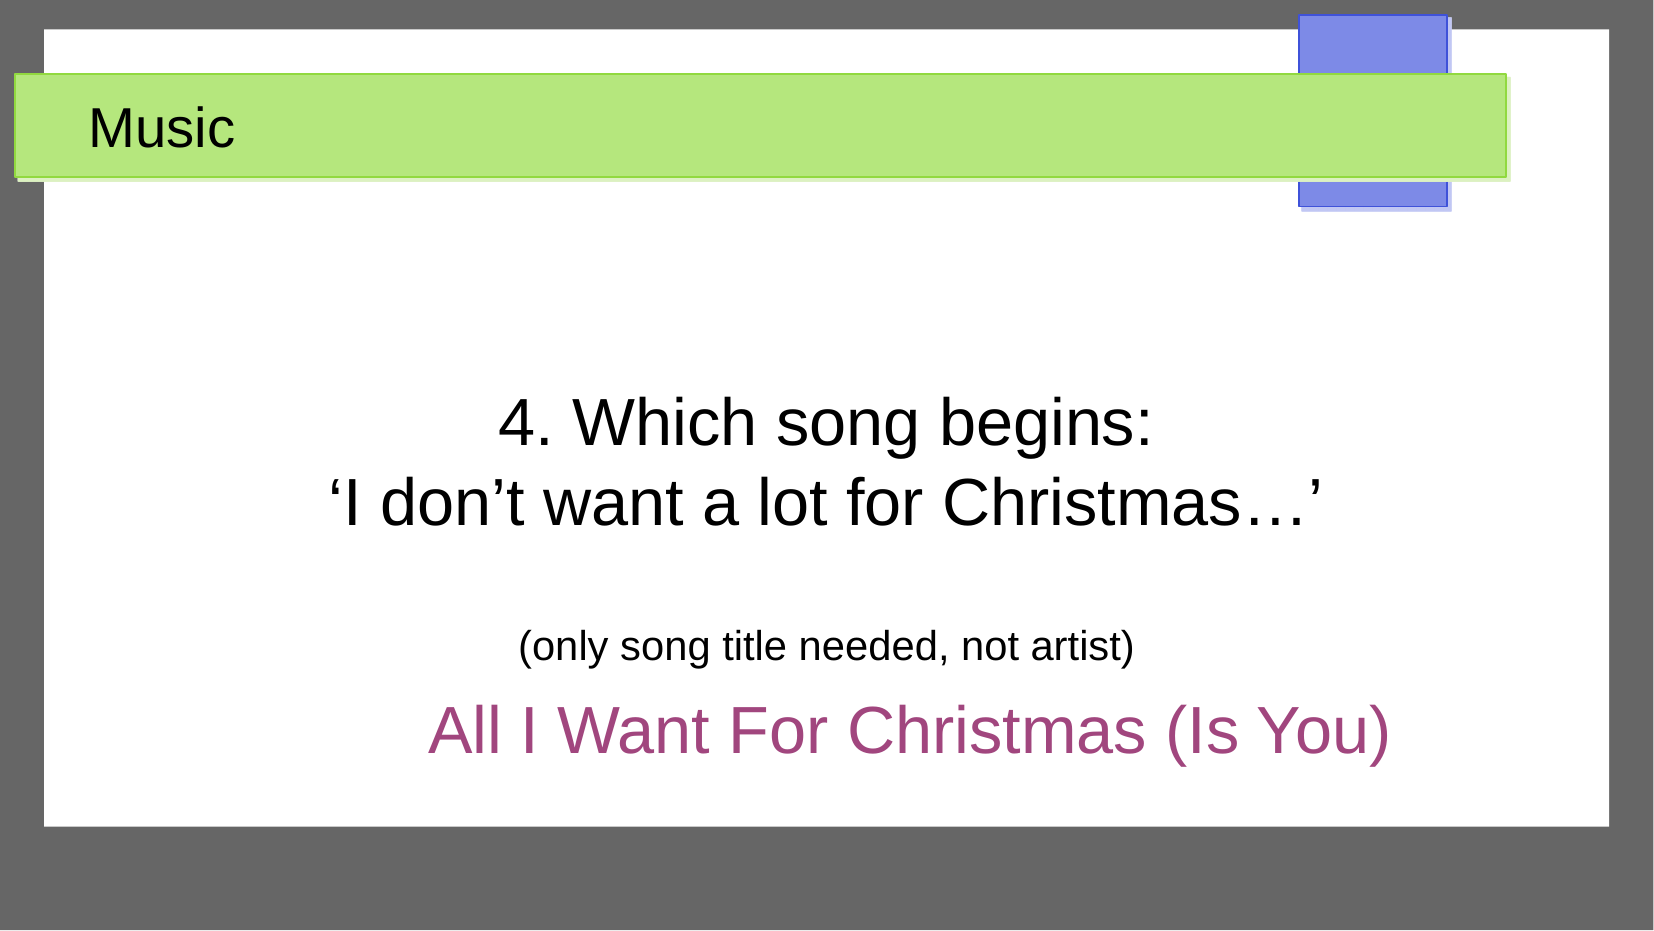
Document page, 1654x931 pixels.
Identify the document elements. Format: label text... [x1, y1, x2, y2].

text_box 4. Which song begins: ‘I don’t want a lot for Christmas…’ (only song title needed, not artist) [88, 236, 1565, 812]
text_box All I Want For Christmas (Is You) [413, 679, 1408, 769]
text_box Music [88, 73, 1506, 178]
